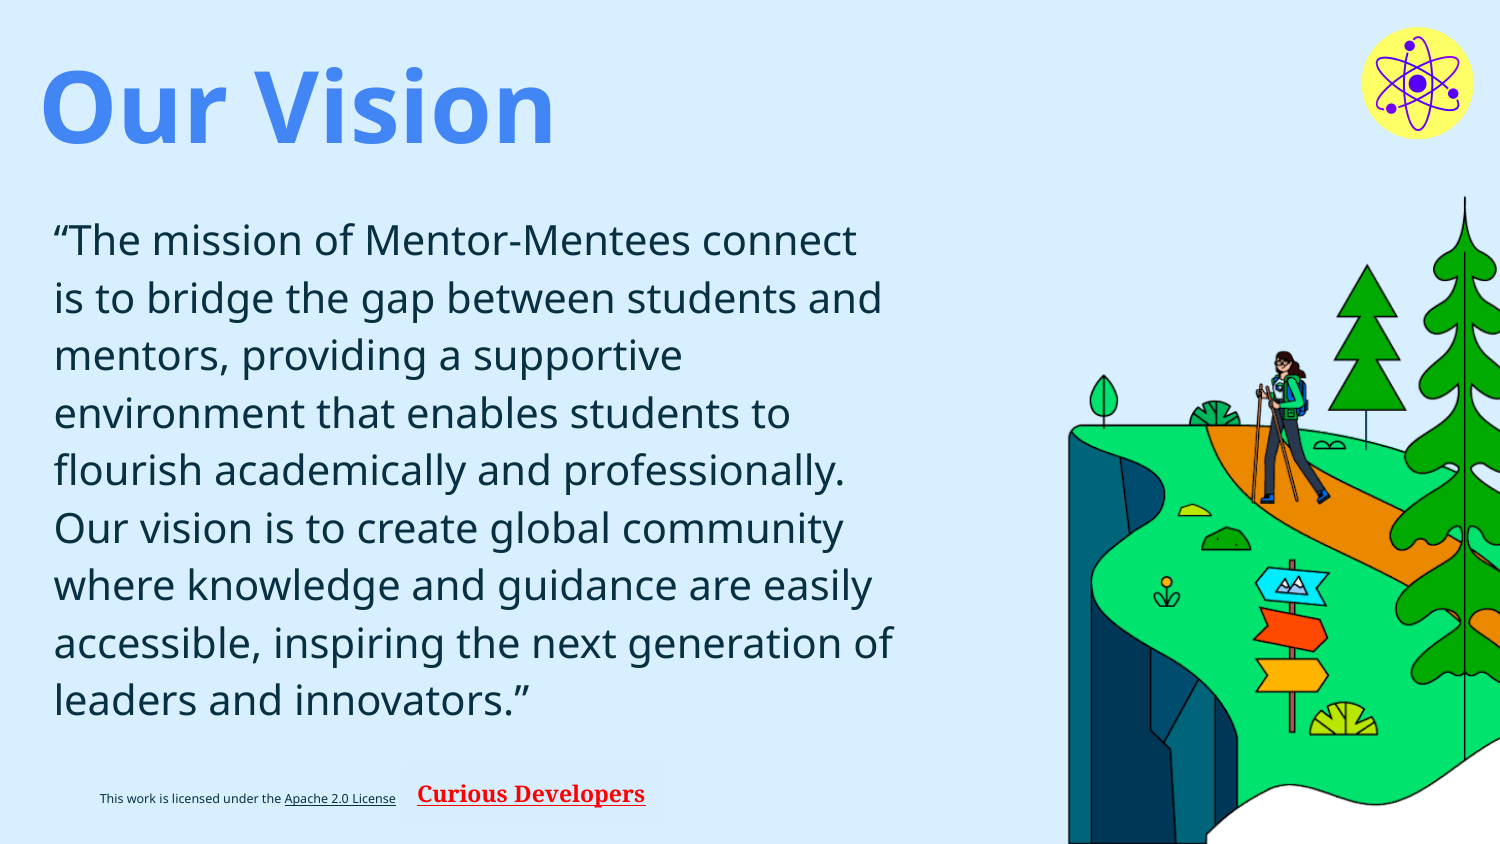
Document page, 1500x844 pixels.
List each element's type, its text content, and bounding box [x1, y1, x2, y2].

picture [958, 26, 1500, 844]
title Our Vision [23, 28, 851, 149]
list “The mission of Mentor-Mentees connect is to bridge the gap between students and mentors, providing a supportive environment that enables students to flourish academically and professionally. Our vision is to create global community where knowledge and guidance are easily accessible, inspiring the next generation of leaders and innovators.” [38, 191, 913, 765]
text_box Curious Developers [401, 764, 665, 827]
